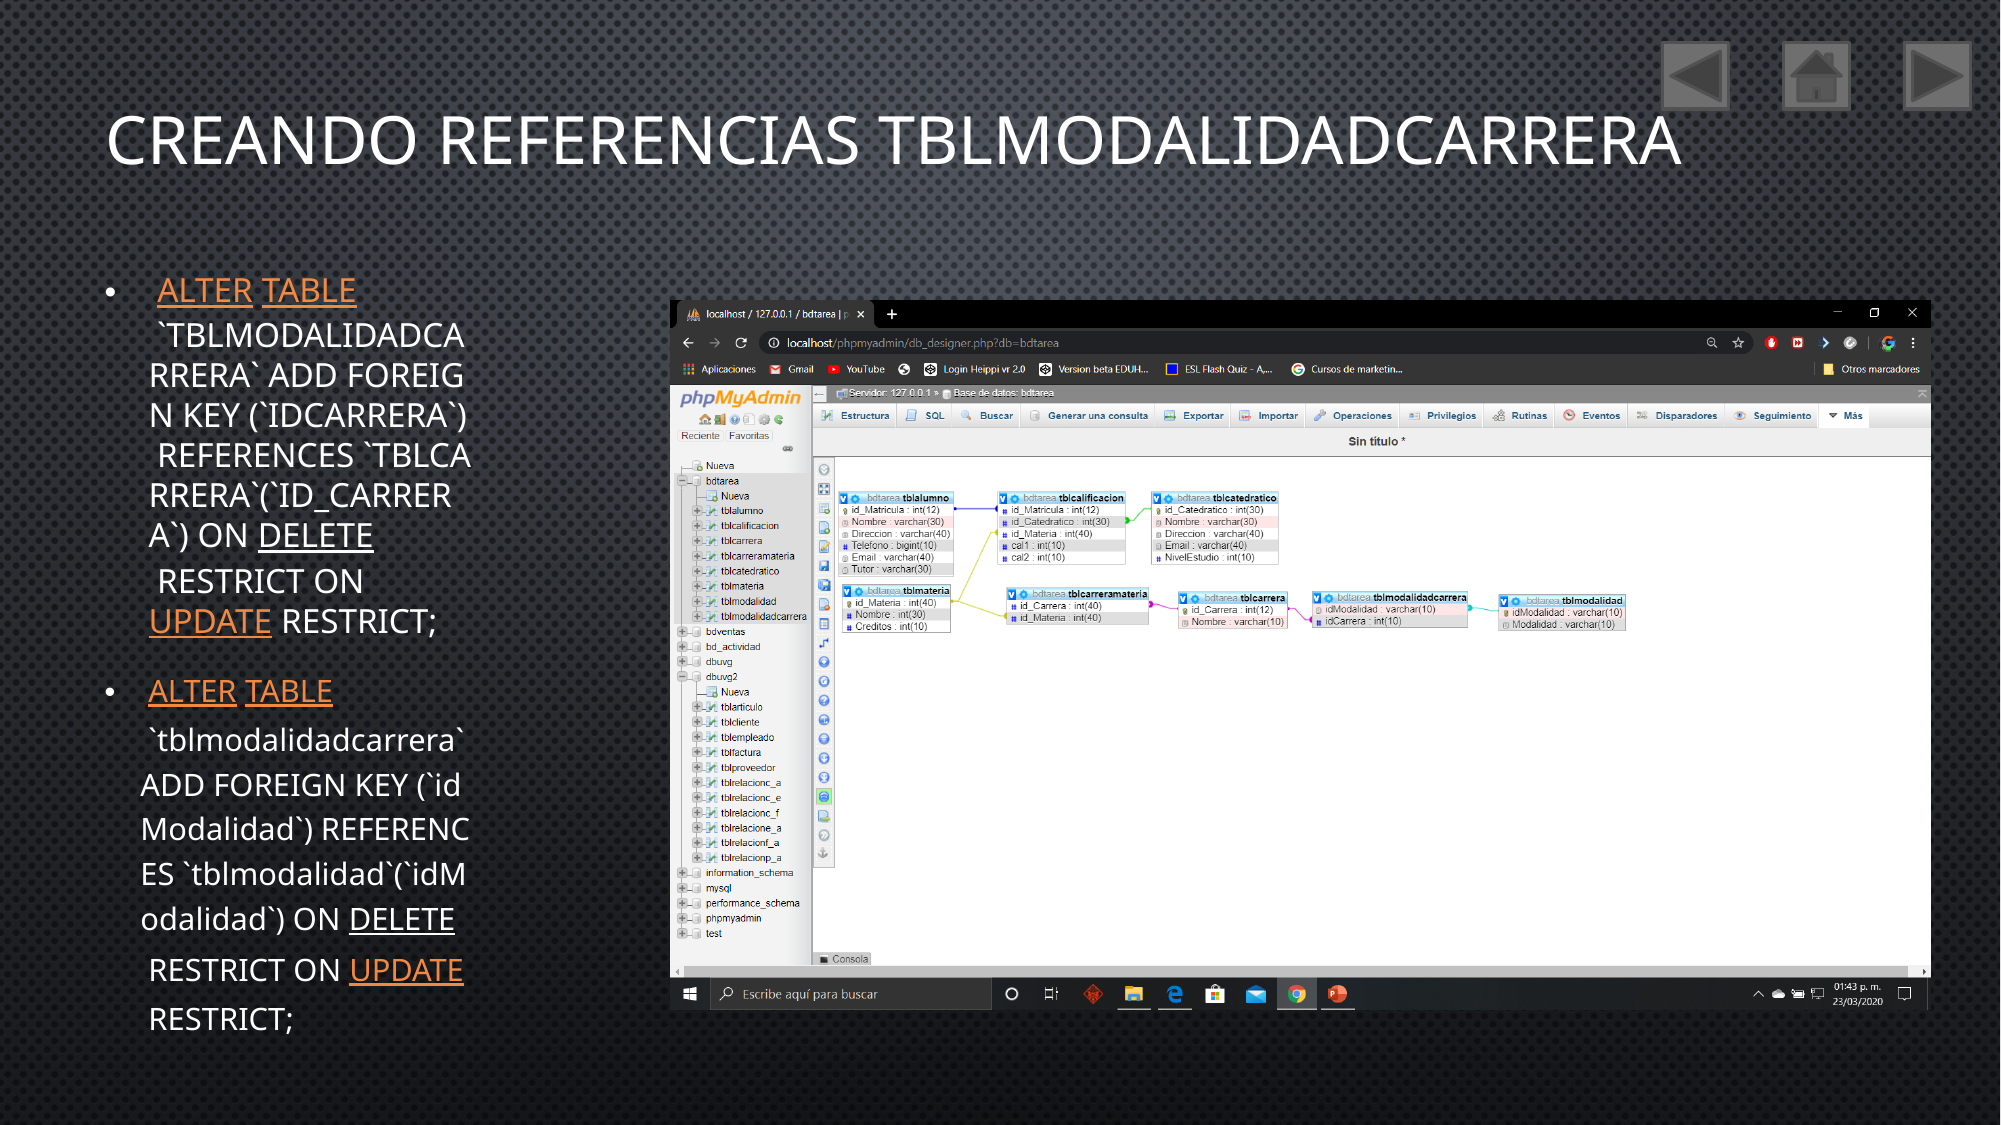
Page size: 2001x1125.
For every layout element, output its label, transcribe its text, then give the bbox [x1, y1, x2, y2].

list ALTER TABLE `tblmodalidadcarrera` ADD FOREIGN KEY (`idCarrera`) REFERENCES `tblcarrera`(`id_Carrera`) ON DELETE RESTRICT ON UPDATE RESTRICT; [89, 258, 489, 655]
title Creando referencias tblmodalidadcarrera [90, 45, 1716, 231]
picture [670, 300, 1931, 1010]
text_box ALTER TABLE `tblmodalidadcarrera` ADD FOREIGN KEY (`idModalidad`) REFERENCES `tblmodalidad`(`idModalidad`) ON DELETE RESTRICT ON UPDATE RESTRICT; [89, 655, 489, 1052]
text_box [1782, 41, 1851, 111]
text_box [1903, 41, 1972, 111]
text_box [1661, 41, 1730, 111]
